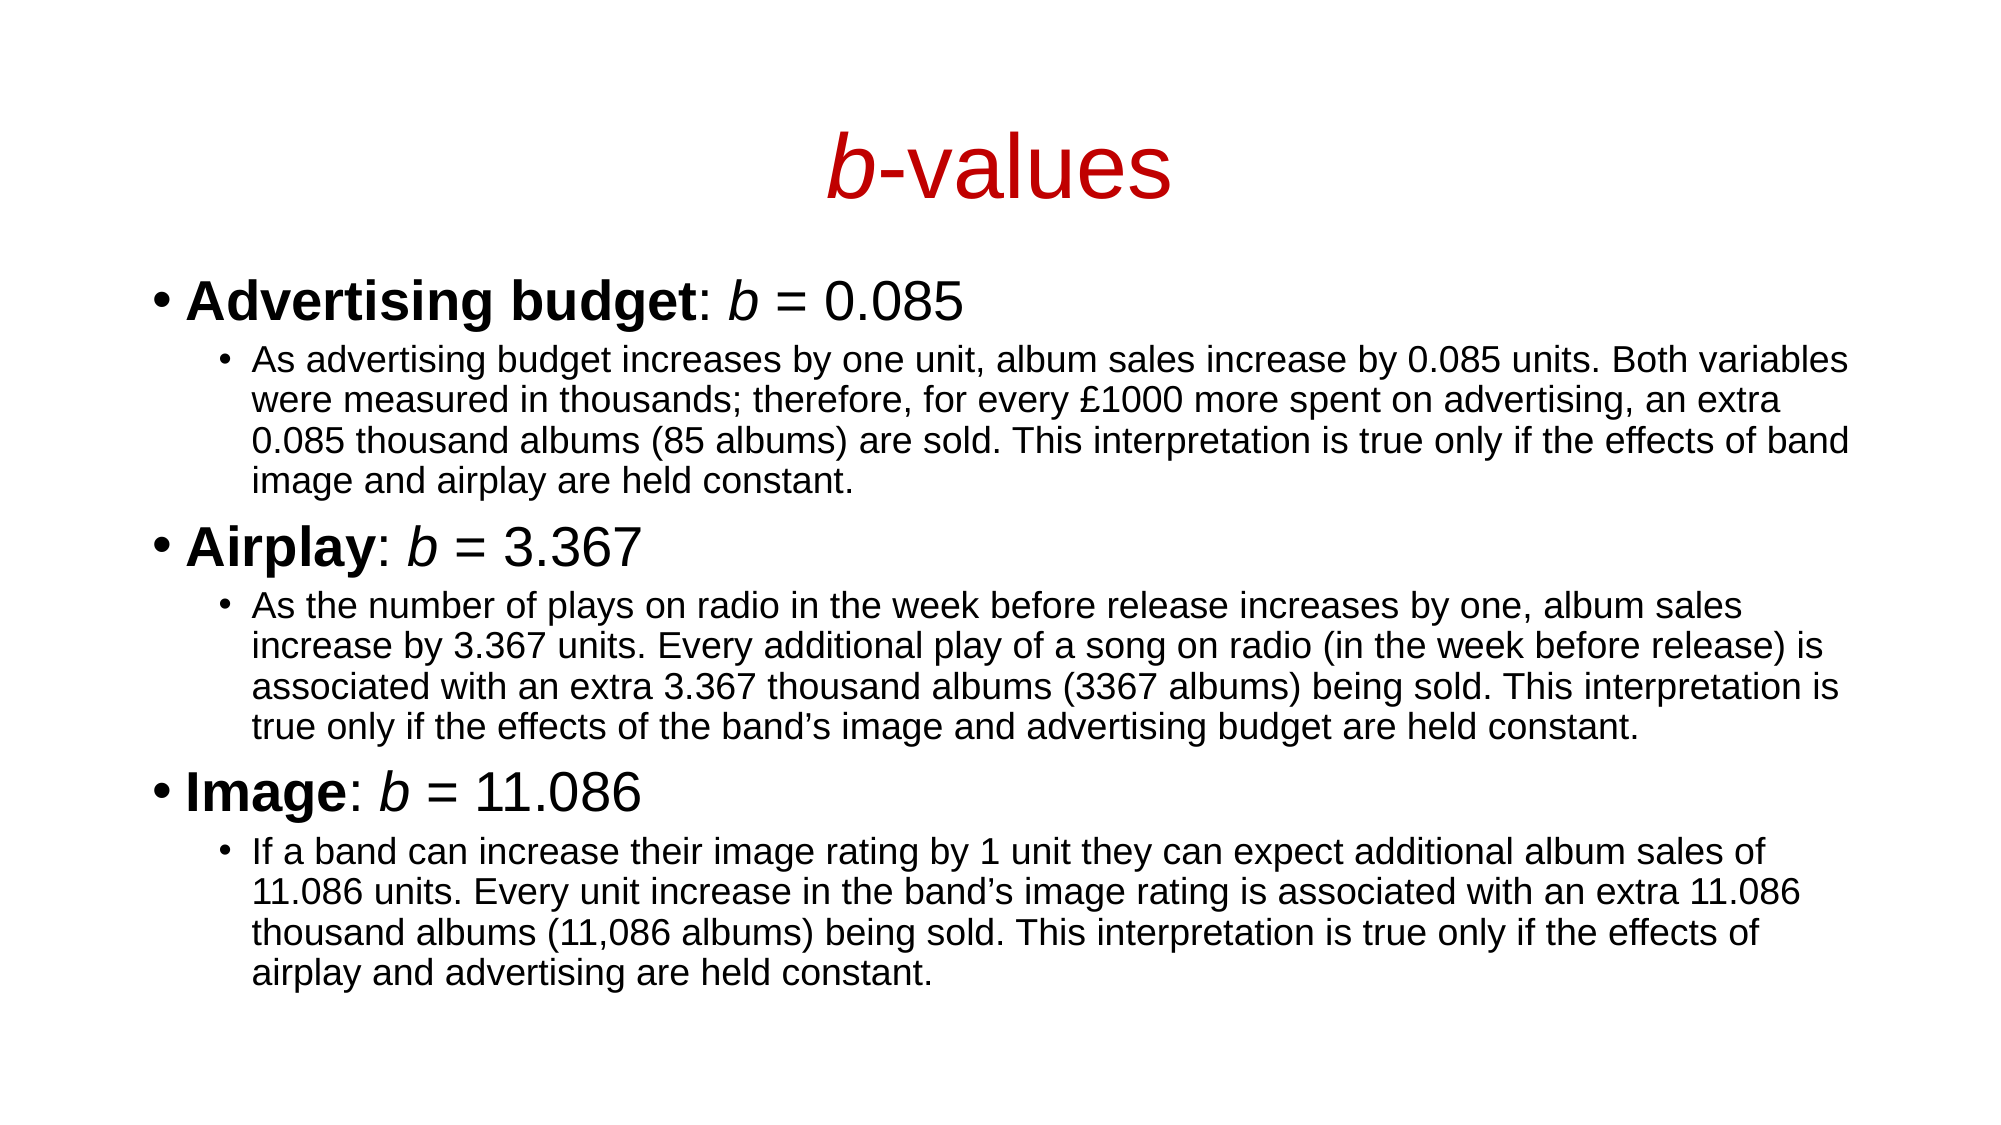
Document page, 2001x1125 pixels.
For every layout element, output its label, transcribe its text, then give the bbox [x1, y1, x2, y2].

title b-values [137, 59, 1863, 264]
list Advertising budget: b = 0.085 As advertising budget increases by one unit, album sales increase by 0.085 units. Both variables were measured in thousands; therefore, for every £1000 more spent on advertising, an extra 0.085 thousand albums (85 albums) are sold. This interpretation is true only if the effects of band image and airplay are held constant. Airplay: b = 3.367 As the number of plays on radio in the week before release increases by one, album sales increase by 3.367 units. Every additional play of a song on radio (in the week before release) is associated with an extra 3.367 thousand albums (3367 albums) being sold. This interpretation is true only if the effects of the band’s image and advertising budget are held constant. Image: b = 11.086 If a band can increase their image rating by 1 unit they can expect additional album sales of 11.086 units. Every unit increase in the band’s image rating is associated with an extra 11.086 thousand albums (11,086 albums) being sold. This interpretation is true only if the effects of airplay and advertising are held constant. [137, 264, 1888, 1015]
